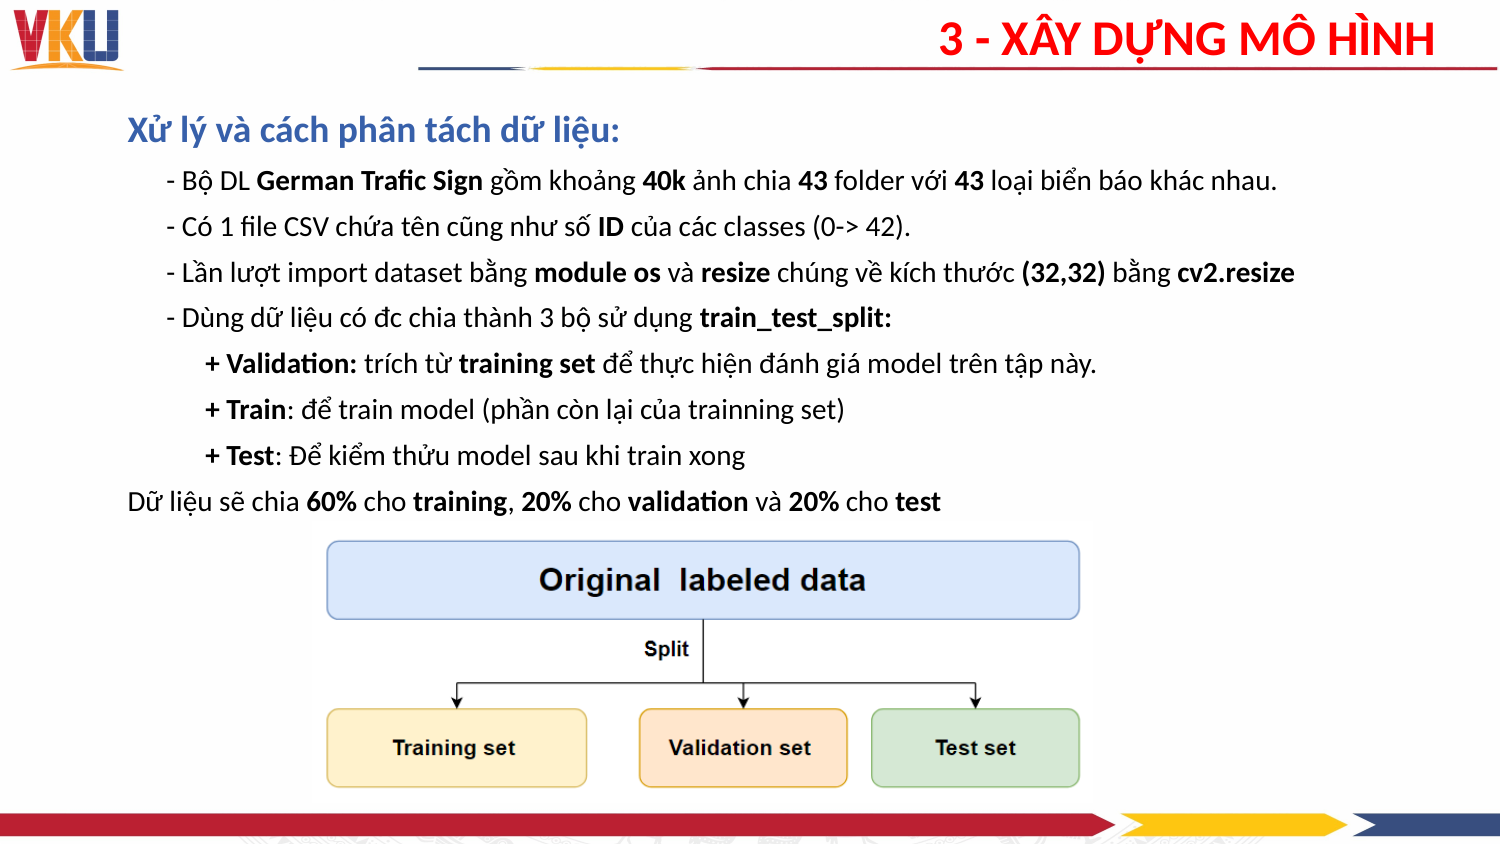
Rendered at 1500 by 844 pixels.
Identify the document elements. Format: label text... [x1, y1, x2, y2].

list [312, 521, 1093, 803]
picture [0, 0, 1500, 844]
title 3 - XÂY DỰNG MÔ HÌNH [290, 15, 1463, 57]
text_box Xử lý và cách phân tách dữ liệu: - Bộ DL German Trafic Sign gồm khoảng 40k ảnh chia 43 folder với 43 loại biển báo khác nhau. - Có 1 file CSV chứa tên cũng như số ID của các classes (0-> 42). - Lần lượt import dataset bằng module os và resize chúng về kích thước (32,32) bằng cv2.resize - Dùng dữ liệu có đc chia thành 3 bộ sử dụng train_test_split: + Validation: trích từ training set để thực hiện đánh giá model trên tập này. + Train: để train model (phần còn lại của trainning set) + Test: Để kiểm thửu model sau khi train xong Dữ liệu sẽ chia 60% cho training, 20% cho validation và 20% cho test [112, 84, 1440, 544]
